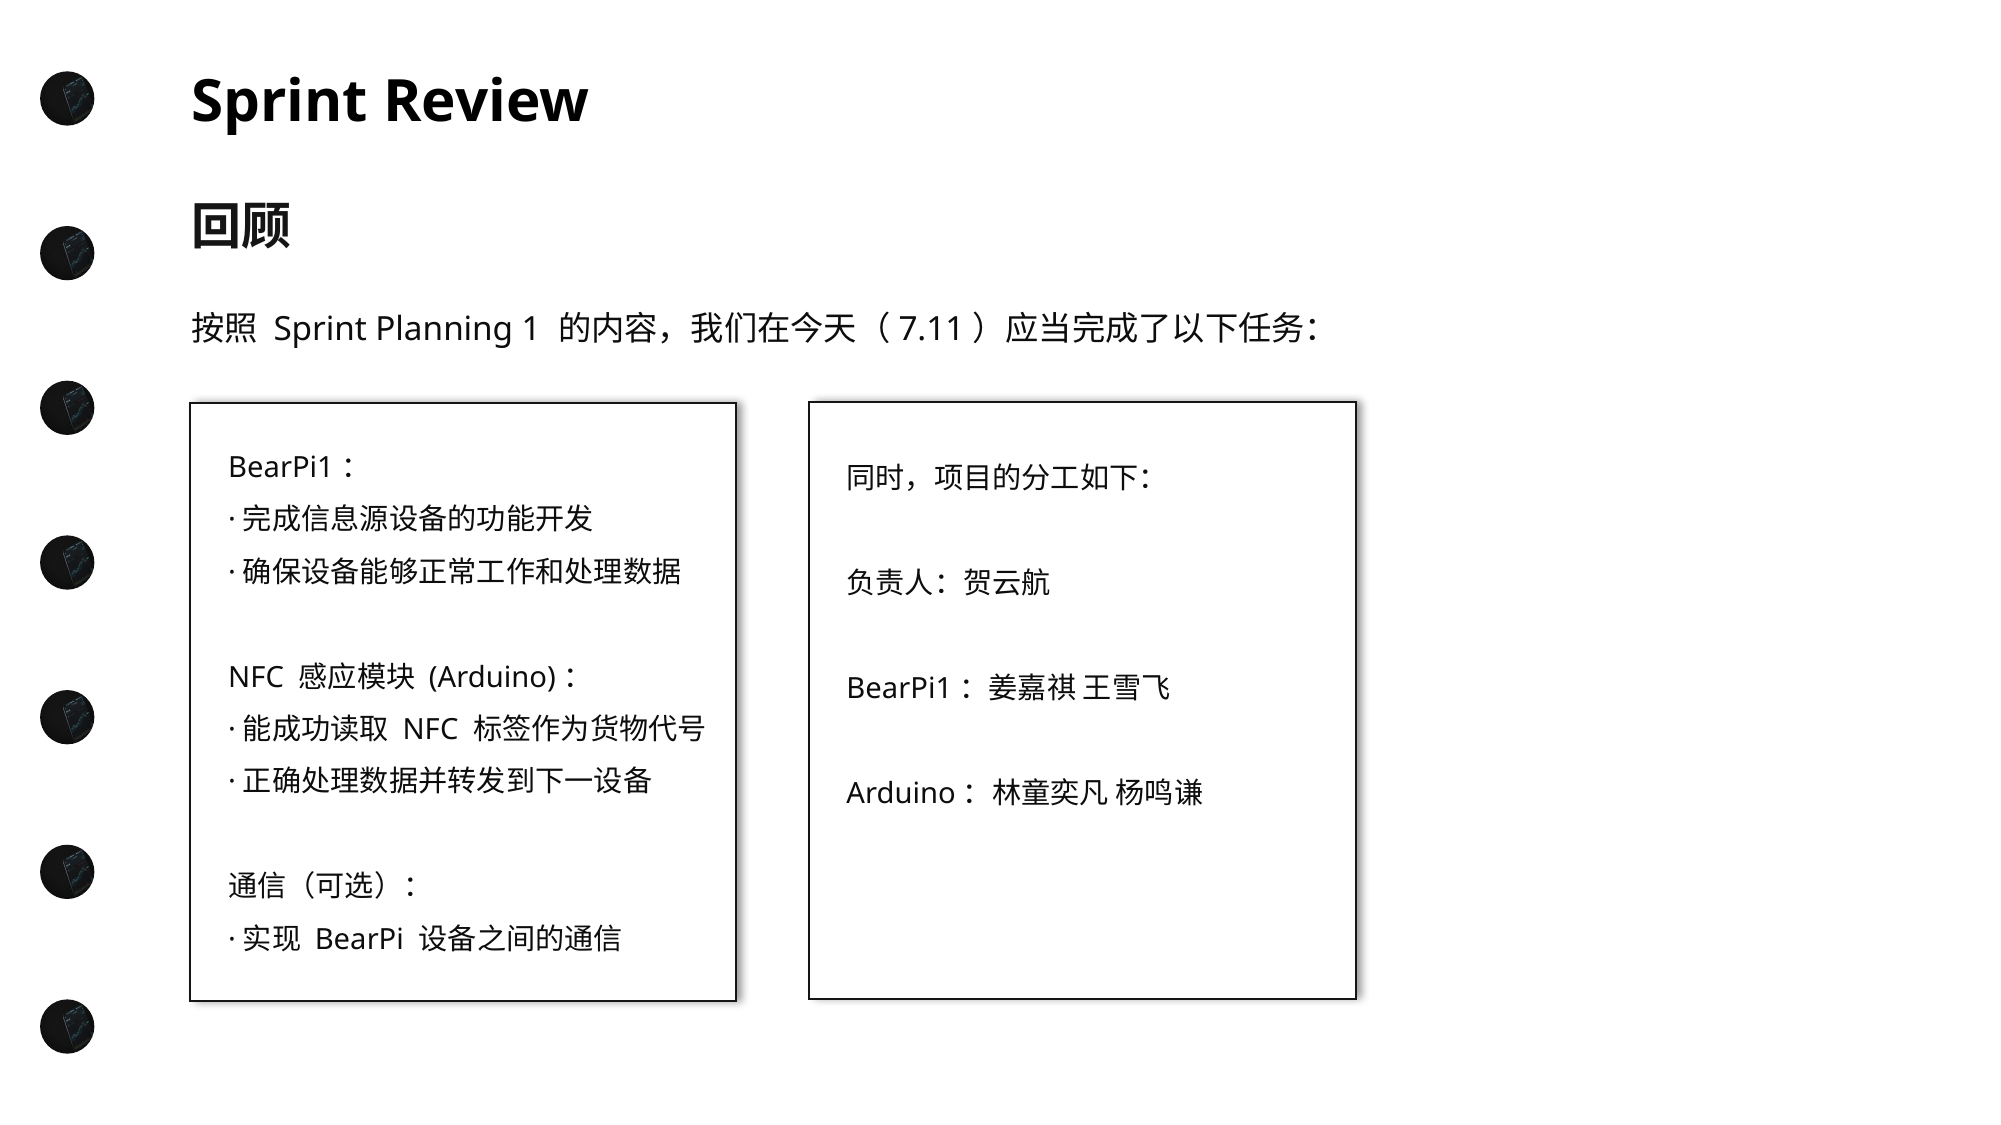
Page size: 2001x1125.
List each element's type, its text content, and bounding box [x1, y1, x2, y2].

text_box 按照 Sprint Planning 1 的内容，我们在今天（7.11）应当完成了以下任务： [176, 280, 1924, 355]
text_box 回顾 [176, 187, 525, 262]
text_box [808, 401, 1357, 1000]
text_box BearPi1： ·完成信息源设备的功能开发 ·确保设备能够正常工作和处理数据 NFC 感应模块 (Arduino)： ·能成功读取 NFC 标签作为货物代号 ·正确处理数据并转发到下一设备 通信（可选）： ·实现 BearPi 设备之间的通信 [213, 423, 748, 981]
text_box [39, 379, 96, 436]
text_box Sprint Review [176, 55, 712, 141]
text_box [189, 402, 737, 1002]
text_box [39, 70, 96, 127]
text_box [39, 689, 96, 746]
text_box [39, 534, 96, 591]
text_box [39, 998, 96, 1055]
text_box 同时，项目的分工如下： 负责人：贺云航 BearPi1：姜嘉祺 王雪飞 Arduino：林童奕凡 杨鸣谦 [831, 435, 1291, 993]
text_box [39, 843, 96, 901]
text_box [39, 224, 96, 282]
